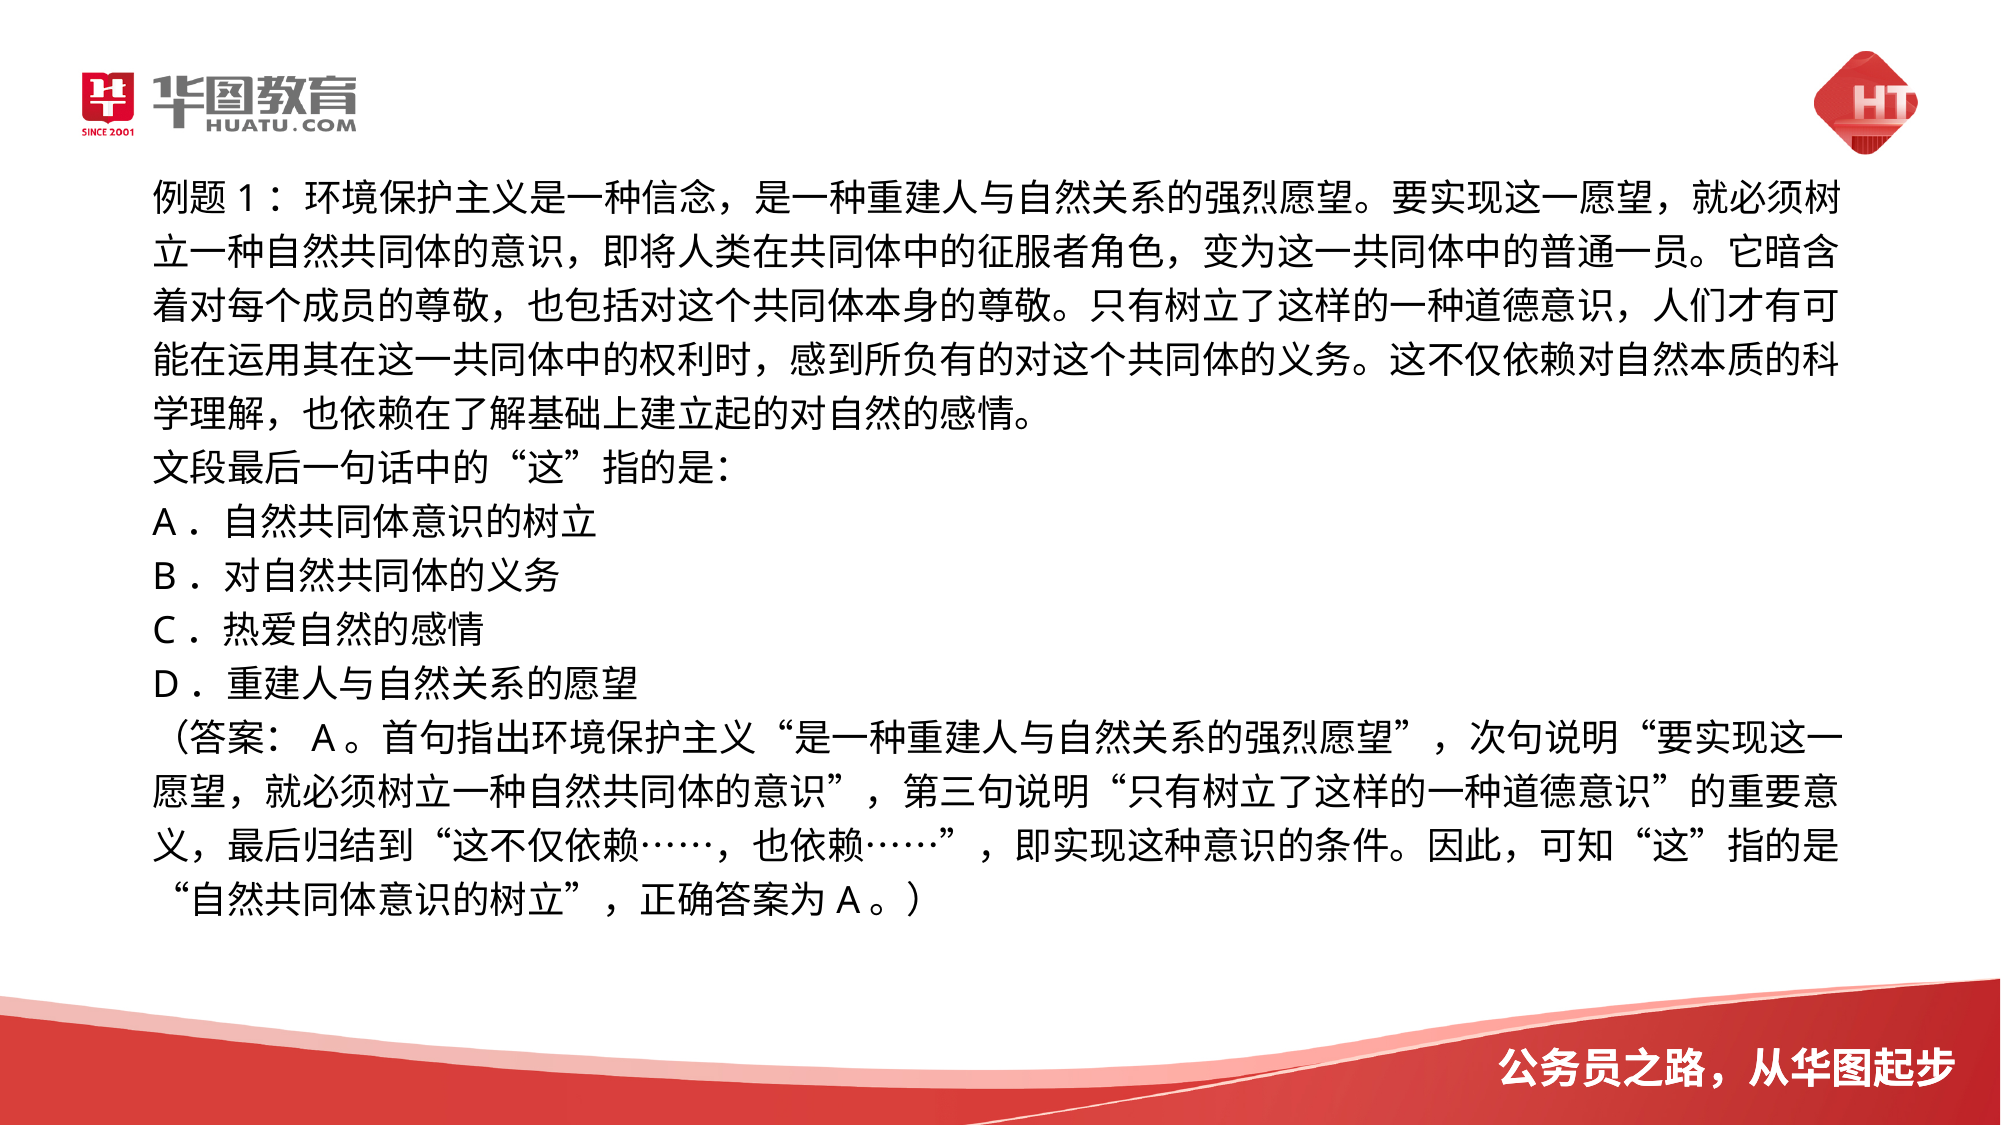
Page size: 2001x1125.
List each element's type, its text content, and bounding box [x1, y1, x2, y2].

list 例题1：环境保护主义是一种信念，是一种重建人与自然关系的强烈愿望。要实现这一愿望，就必须树立一种自然共同体的意识，即将人类在共同体中的征服者角色，变为这一共同体中的普通一员。它暗含着对每个成员的尊敬，也包括对这个共同体本身的尊敬。只有树立了这样的一种道德意识，人们才有可能在运用其在这一共同体中的权利时，感到所负有的对这个共同体的义务。这不仅依赖对自然本质的科学理解，也依赖在了解基础上建立起的对自然的感情。 文段最后一句话中的“这”指的是： A．自然共同体意识的树立 B．对自然共同体的义务 C．热爱自然的感情 D．重建人与自然关系的愿望 （答案：A。首句指出环境保护主义“是一种重建人与自然关系的强烈愿望”，次句说明“要实现这一愿望，就必须树立一种自然共同体的意识”，第三句说明“只有树立了这样的一种道德意识”的重要意义，最后归结到“这不仅依赖……，也依赖……”，即实现这种意识的条件。因此，可知“这”指的是“自然共同体意识的树立”，正确答案为A。） [137, 157, 1863, 1062]
picture [0, 0, 2001, 1125]
